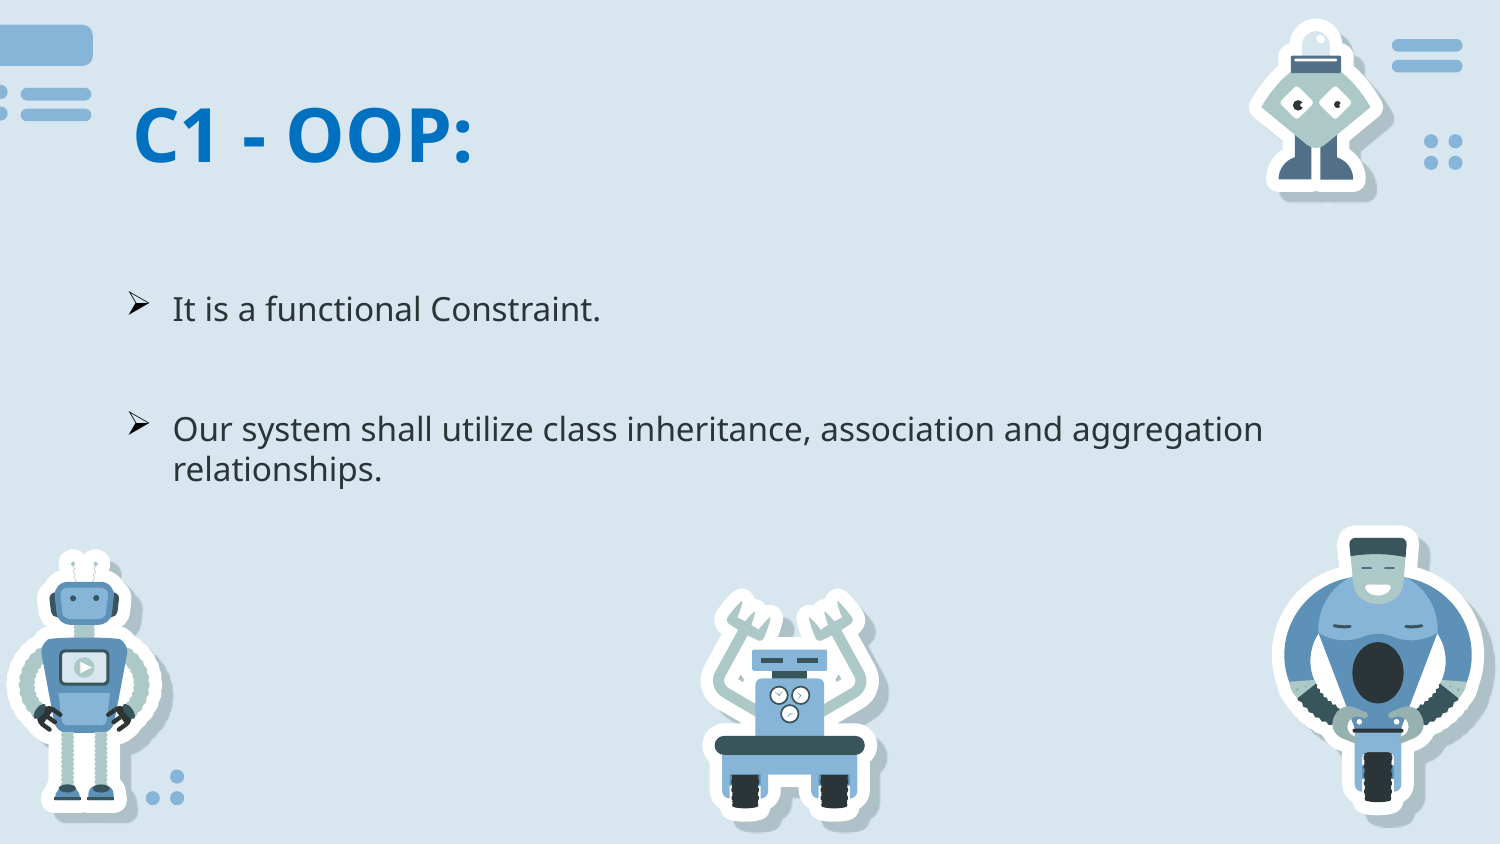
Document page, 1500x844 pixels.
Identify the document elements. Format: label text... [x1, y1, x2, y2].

title C1 - OOP: [116, 72, 1279, 195]
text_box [710, 600, 870, 810]
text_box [18, 561, 151, 801]
text_box It is a functional Constraint. Our system shall utilize class inheritance, association and aggregation relationships. [110, 272, 1377, 685]
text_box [1283, 537, 1473, 804]
title C1 - OOP: [1375, 72, 1383, 95]
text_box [1261, 30, 1371, 180]
title C1 - OOP: [1375, 135, 1383, 195]
